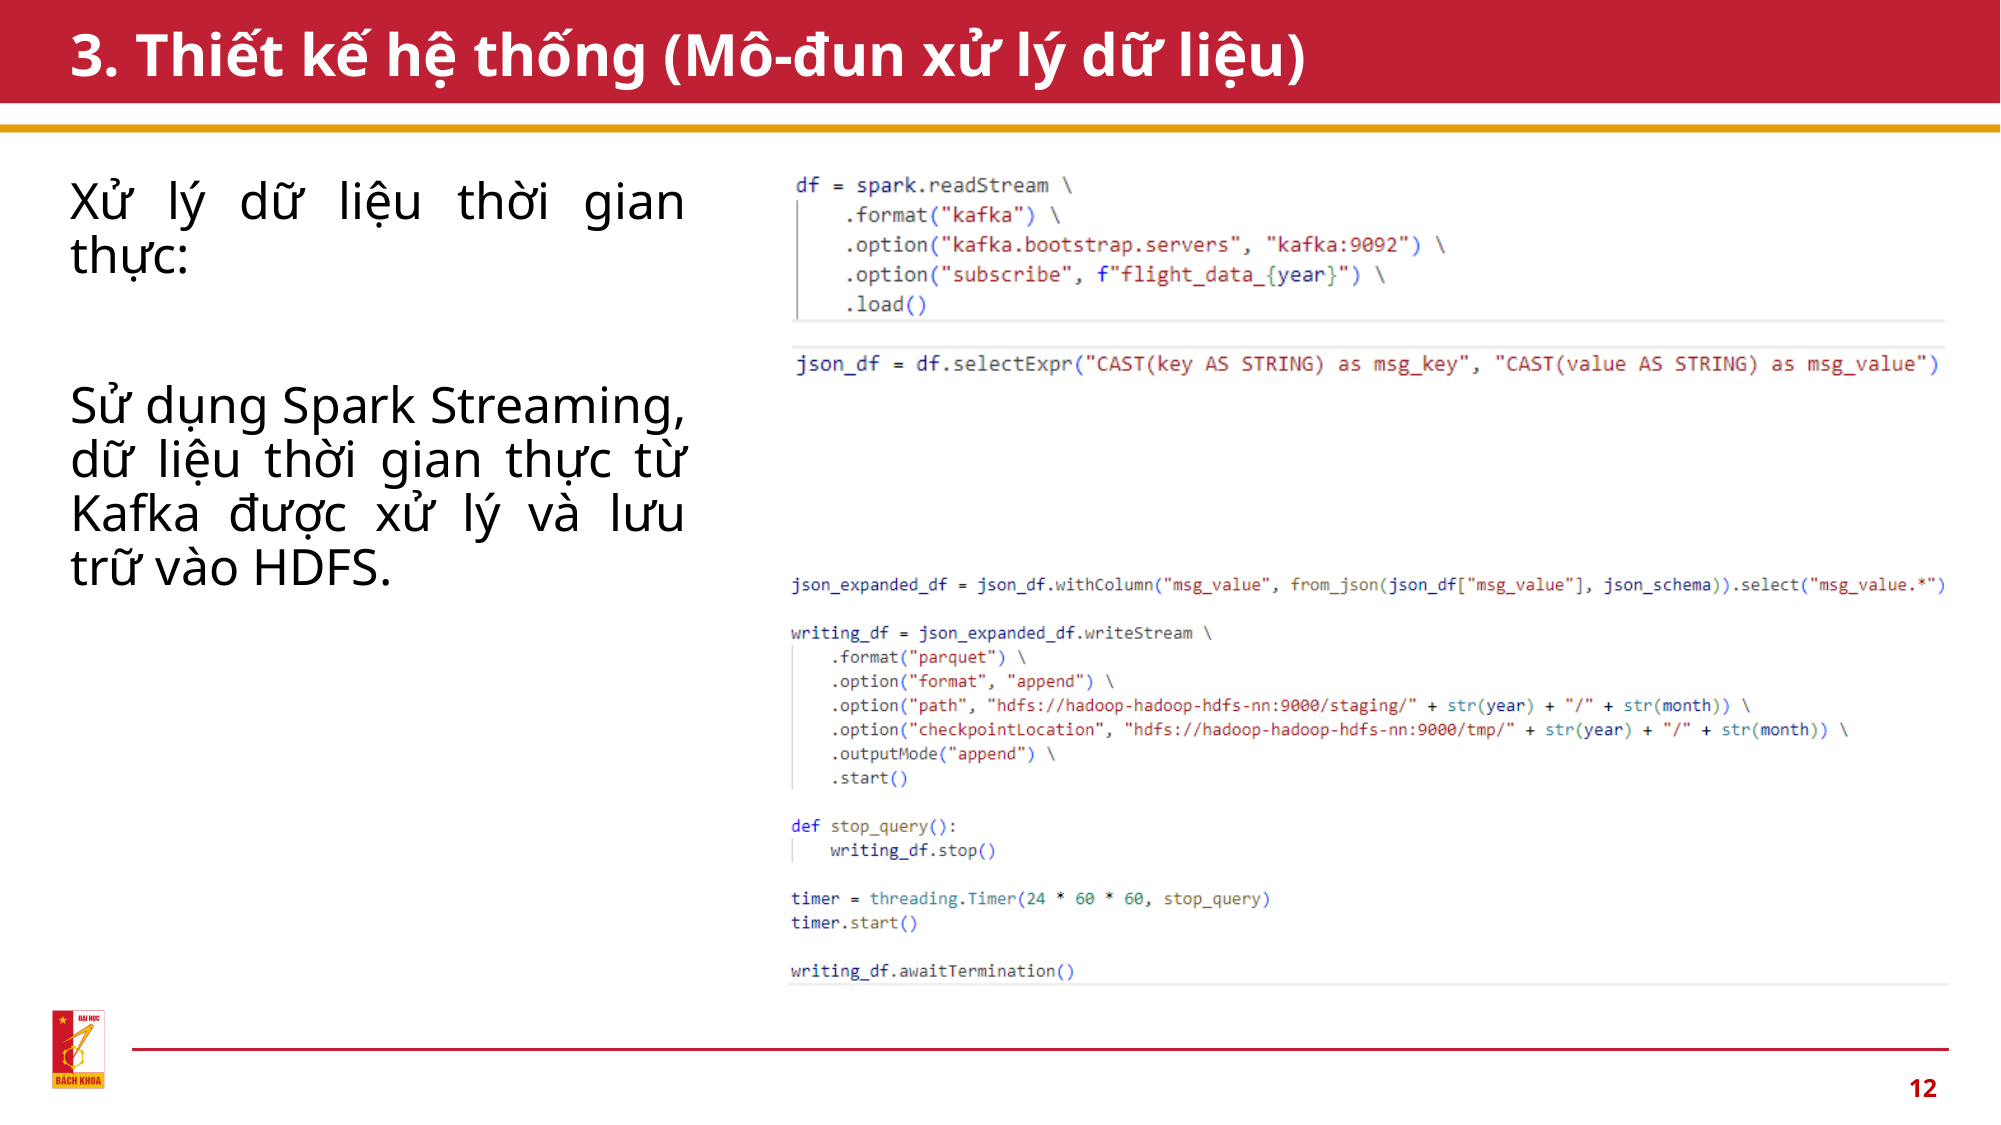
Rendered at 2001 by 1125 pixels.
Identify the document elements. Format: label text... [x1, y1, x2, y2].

picture [0, 0, 2001, 1125]
title 3. Thiết kế hệ thống (Mô-đun xử lý dữ liệu) [55, 18, 1945, 90]
slide_number 12 [1502, 1065, 1953, 1125]
list Xử lý dữ liệu thời gian thực: Sử dụng Spark Streaming, dữ liệu thời gian thực từ Kafka được xử lý và lưu trữ vào HDFS. [55, 169, 702, 980]
